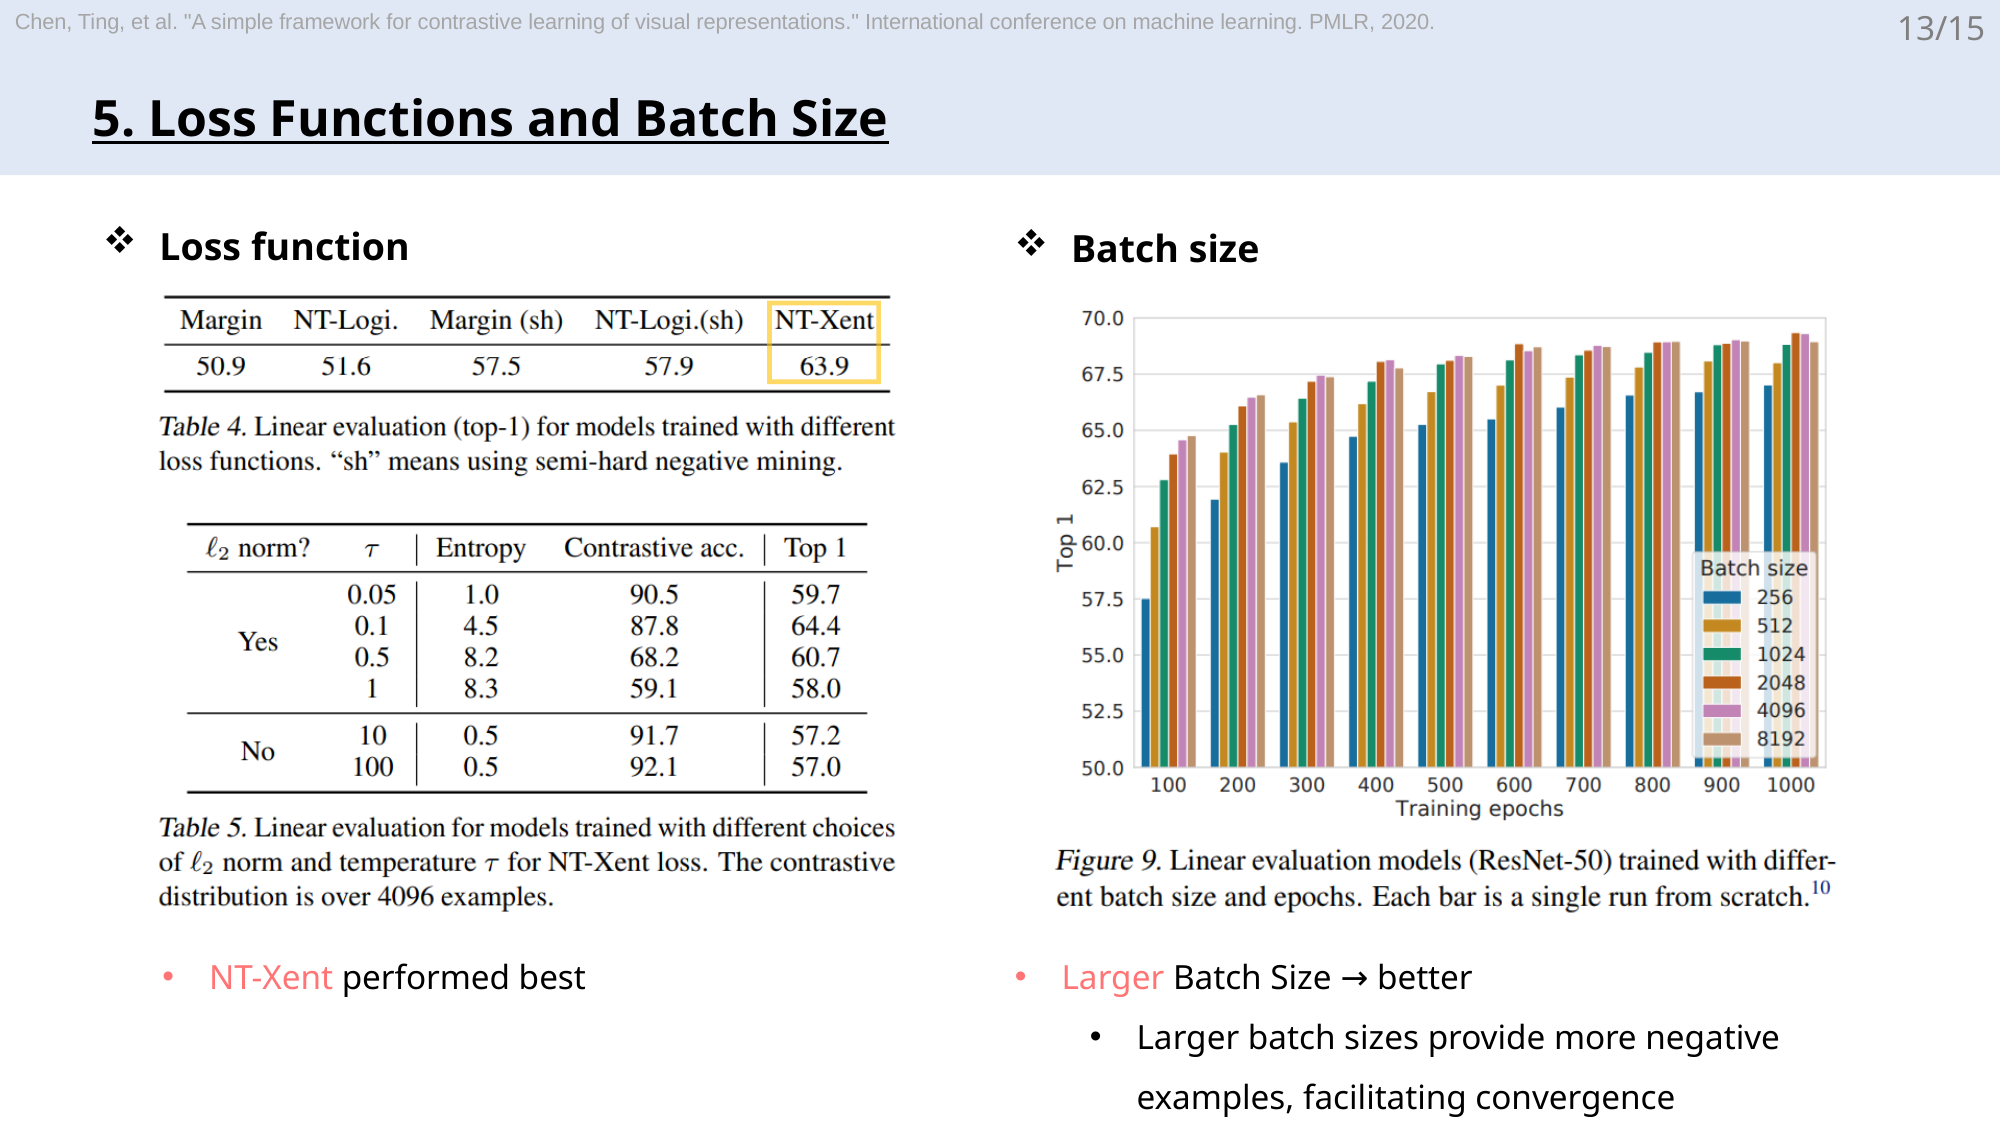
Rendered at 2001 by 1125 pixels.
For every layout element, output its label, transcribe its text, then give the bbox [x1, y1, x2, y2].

text_box NT-Xent performed best [147, 928, 900, 1004]
text_box Larger Batch Size → better Larger batch sizes provide more negative examples, facilitating convergence [999, 928, 1915, 1124]
picture [1052, 289, 1854, 918]
picture [147, 284, 907, 920]
text_box Chen, Ting, et al. "A simple framework for contrastive learning of visual representations." International conference on machine learning. PMLR, 2020. [0, 0, 1747, 41]
text_box Batch size [999, 194, 1719, 278]
text_box Loss function [88, 192, 807, 275]
title 5. Loss Functions and Batch Size [77, 65, 1847, 176]
